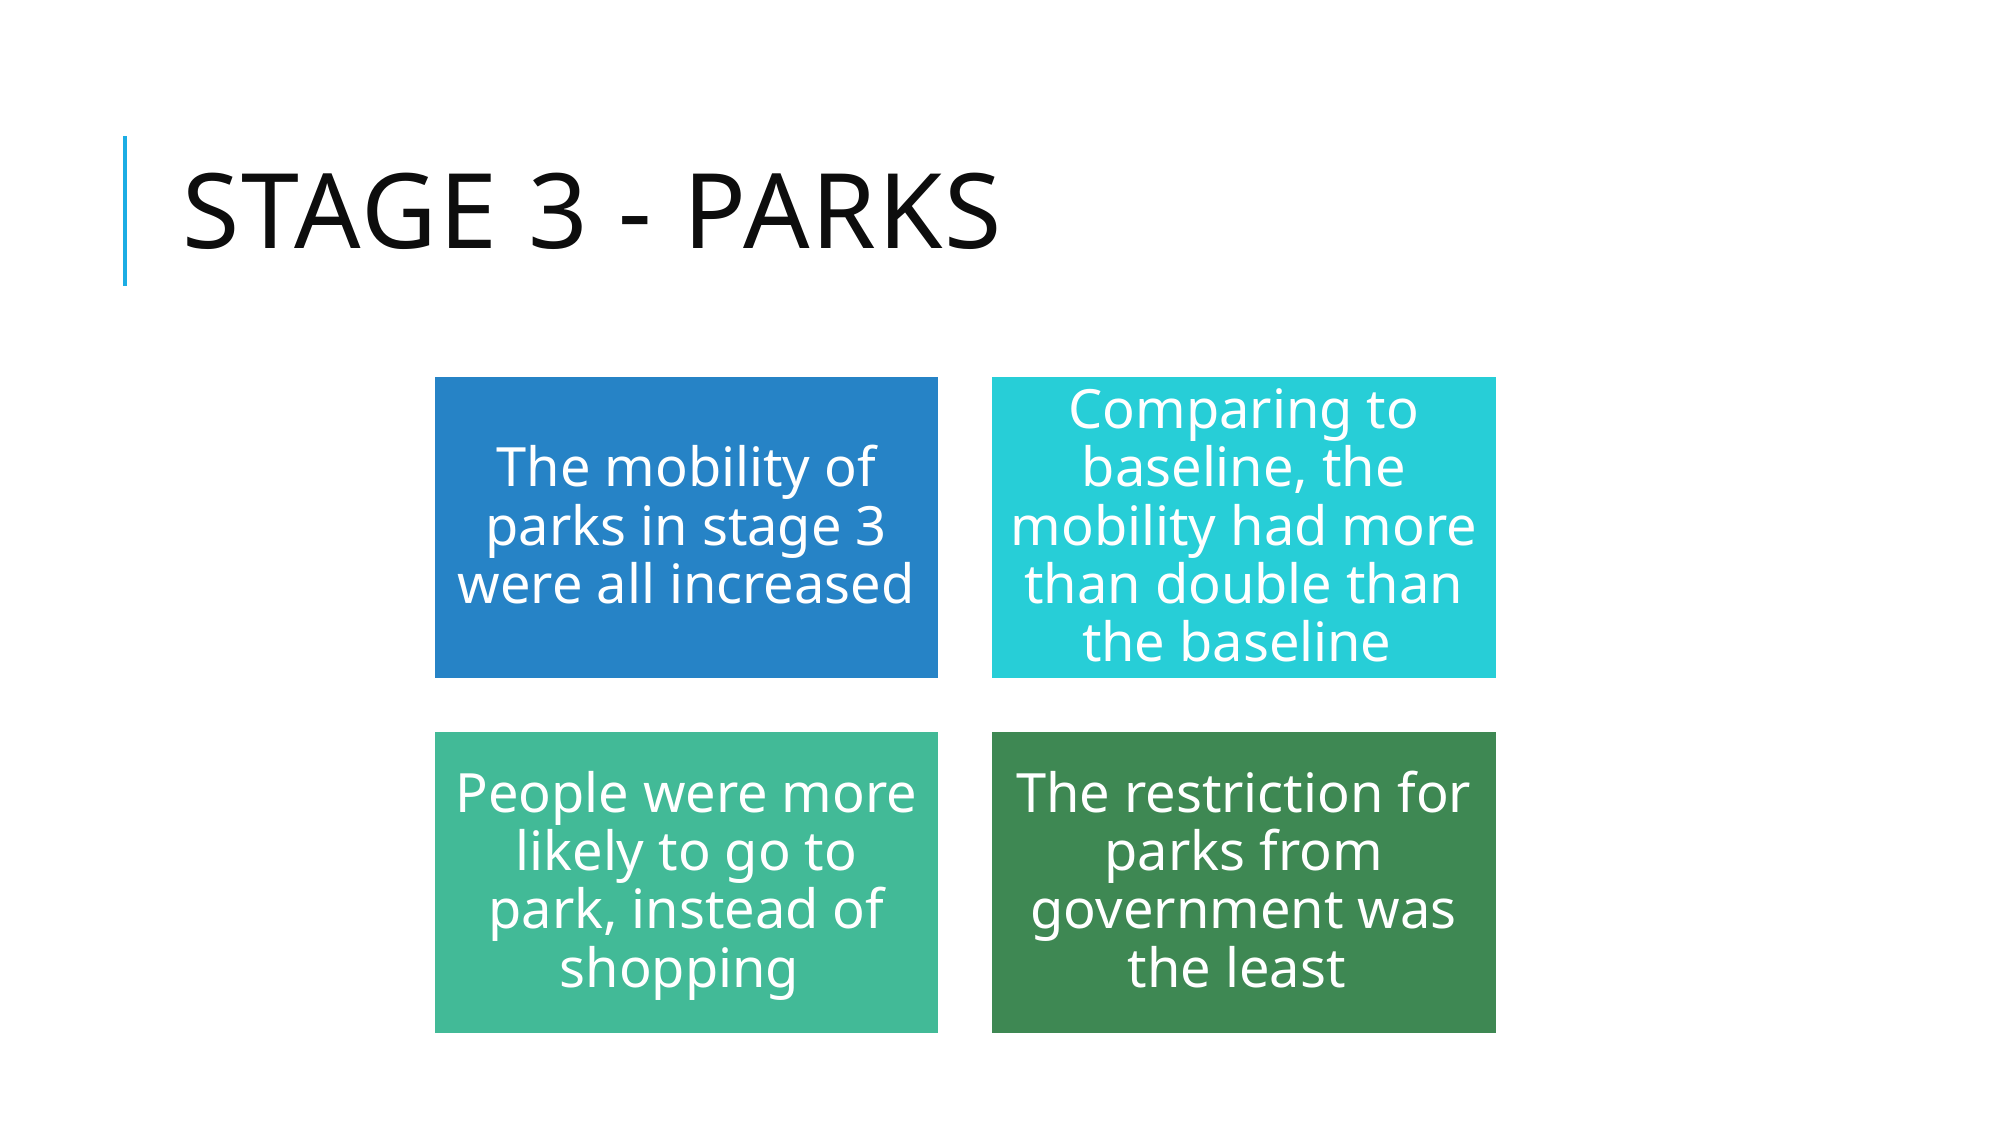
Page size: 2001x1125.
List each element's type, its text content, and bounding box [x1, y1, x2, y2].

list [167, 374, 1763, 1036]
title STAGE 3 - parks [168, 96, 1763, 342]
